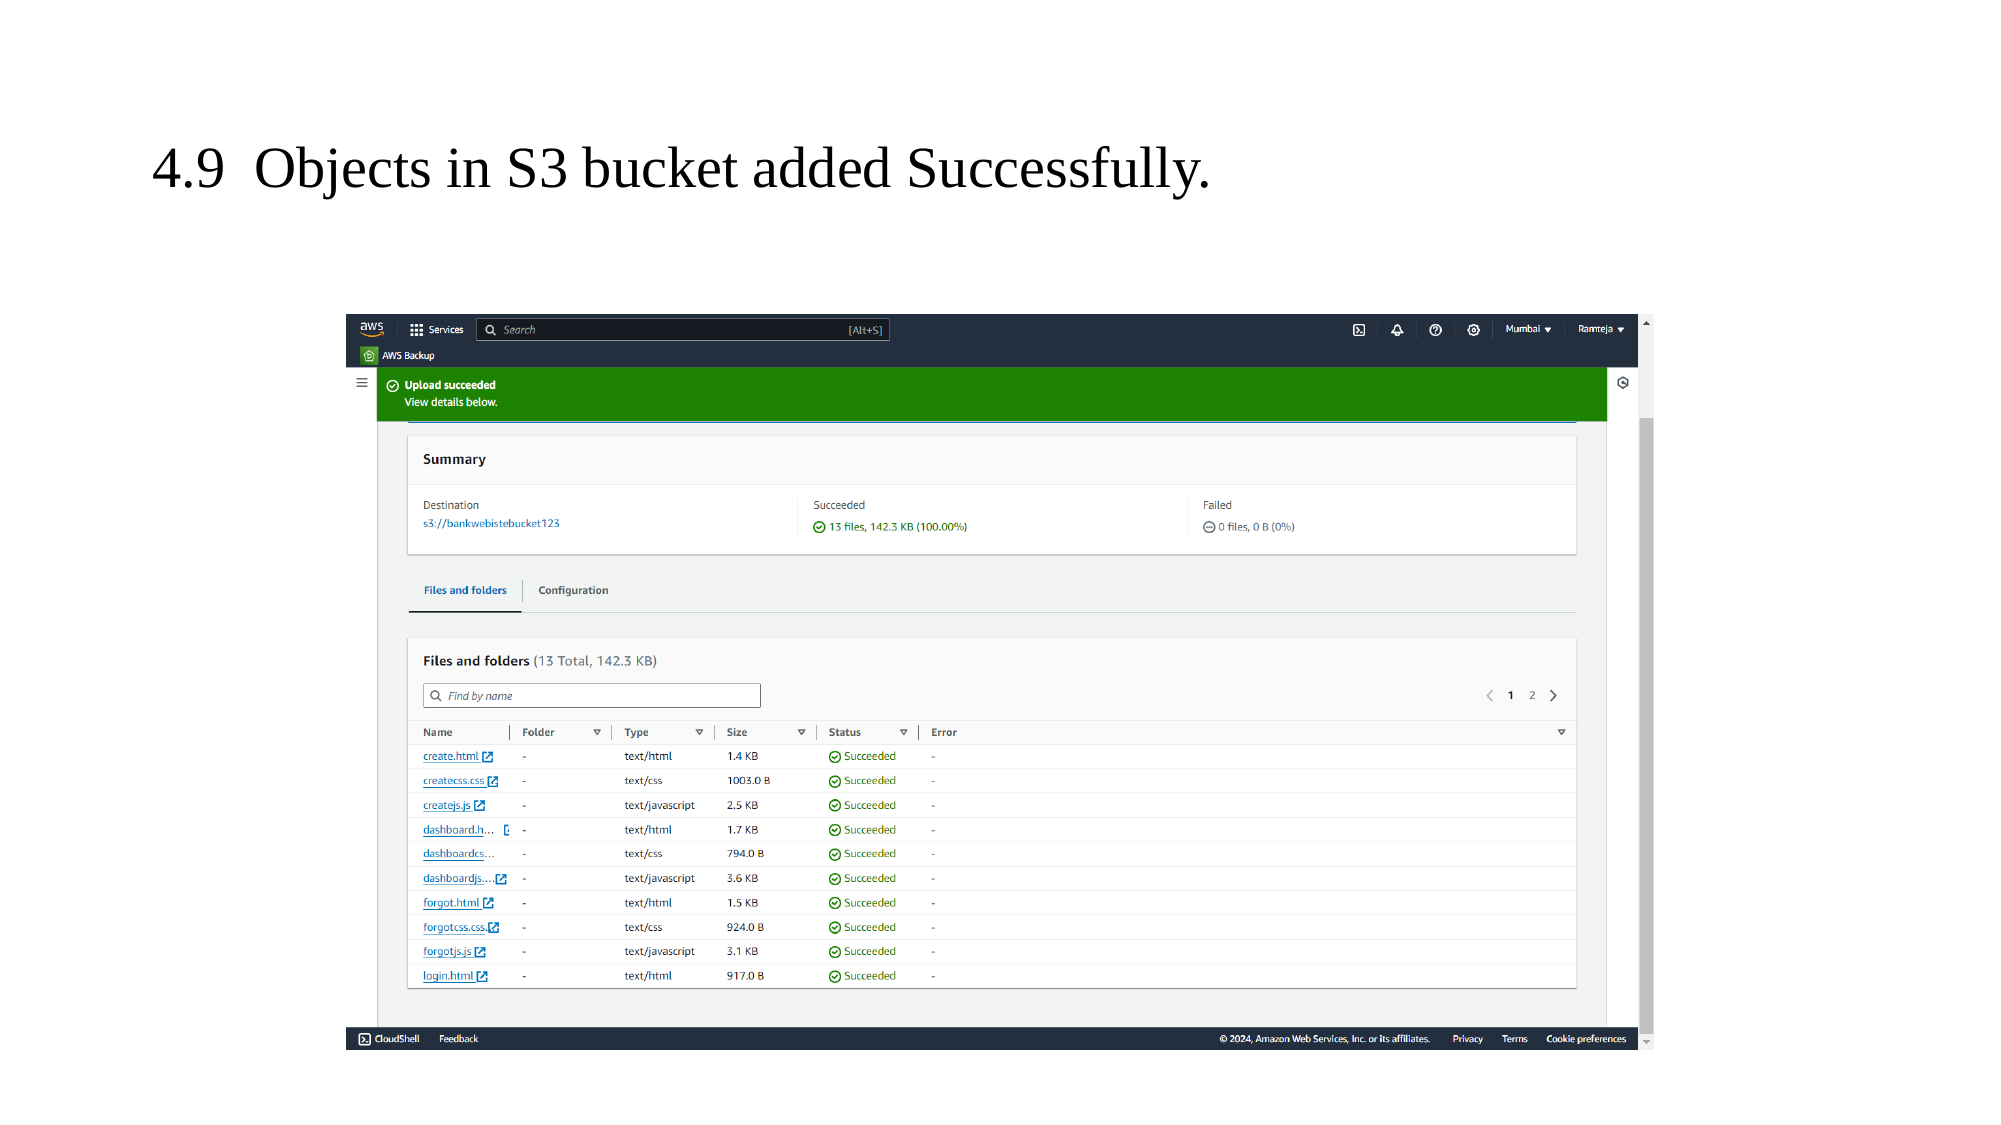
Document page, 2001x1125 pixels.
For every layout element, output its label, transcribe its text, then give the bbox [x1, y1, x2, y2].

picture [346, 314, 1654, 1050]
title 4.9 Objects in S3 bucket added Successfully. [137, 59, 1863, 278]
